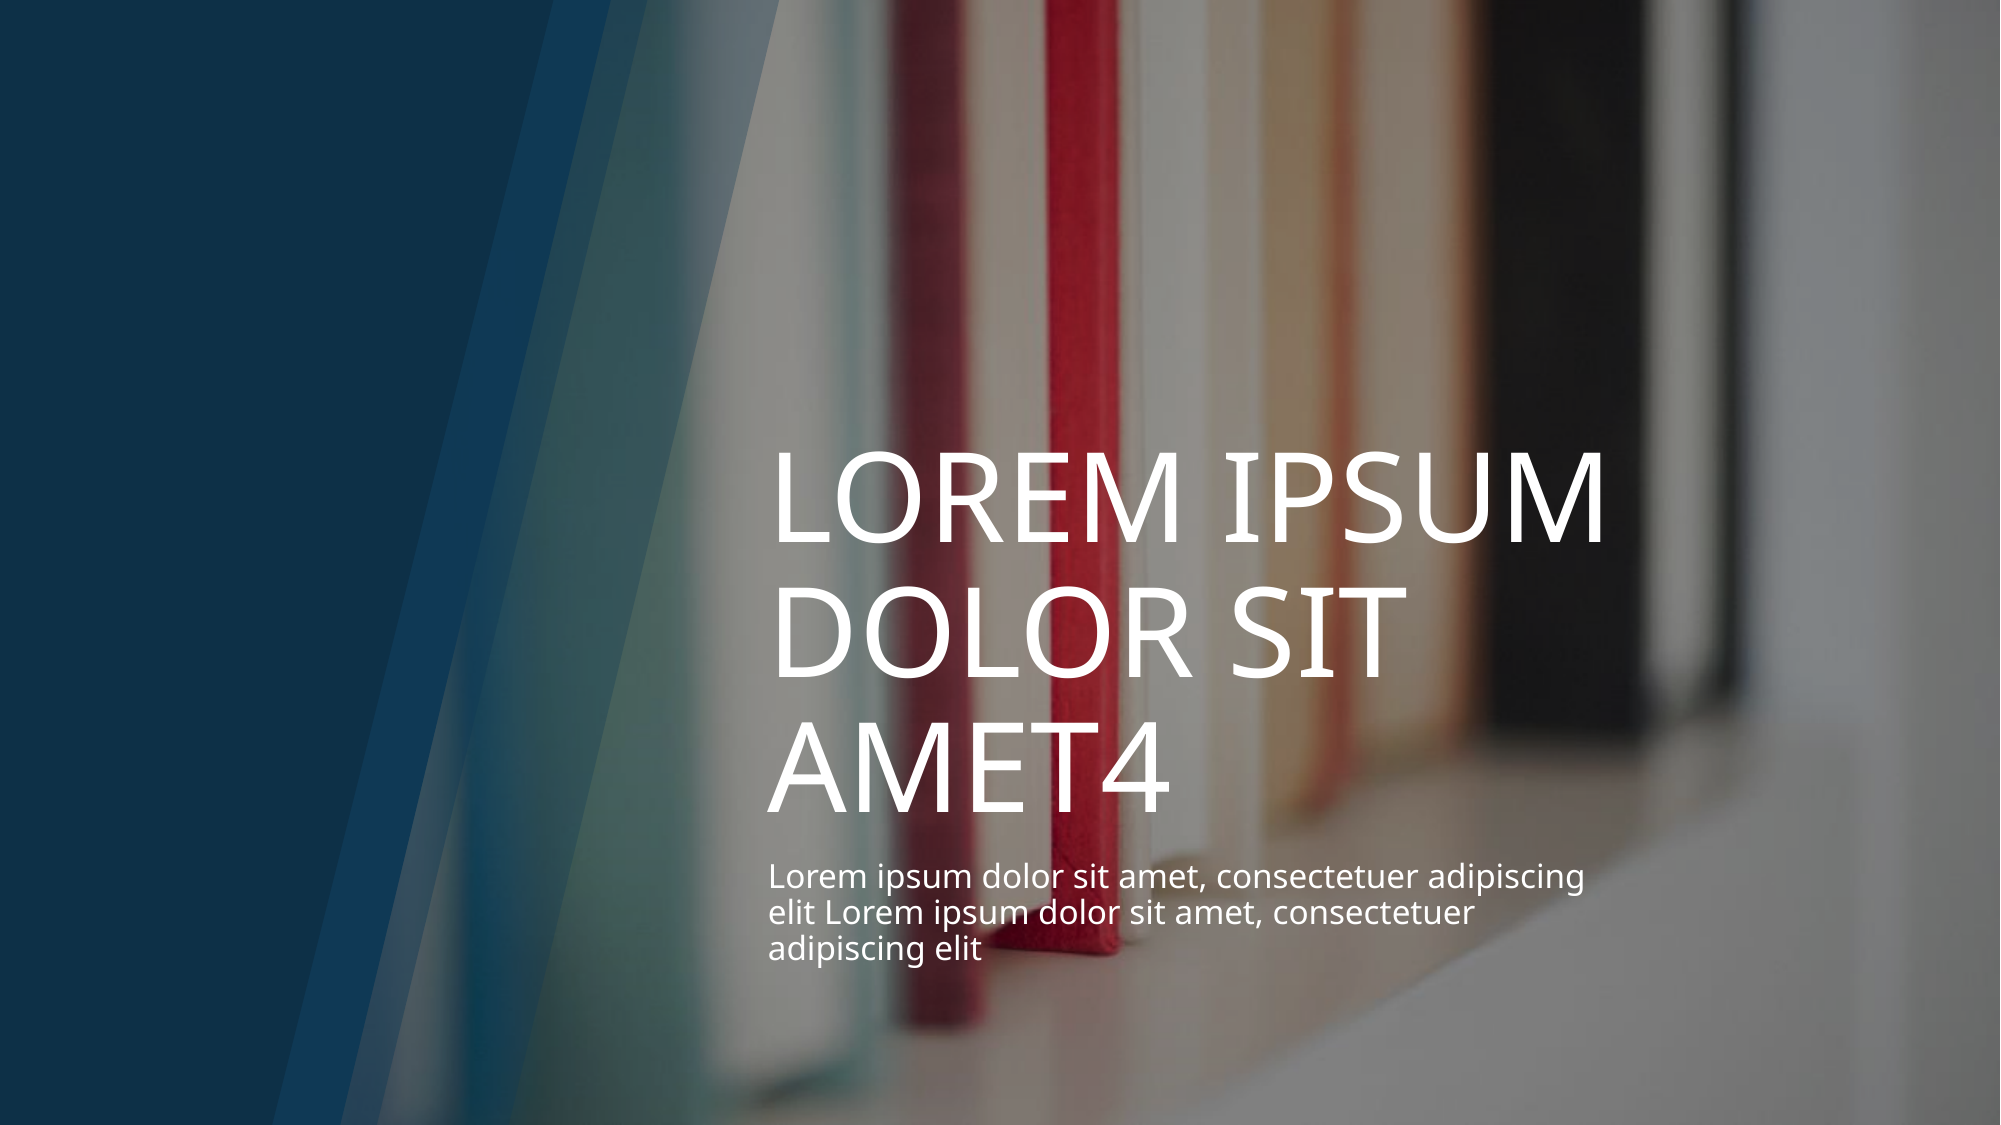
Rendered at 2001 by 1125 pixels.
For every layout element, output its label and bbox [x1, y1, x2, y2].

picture [780, 0, 2000, 1125]
text_box [0, 0, 780, 1125]
